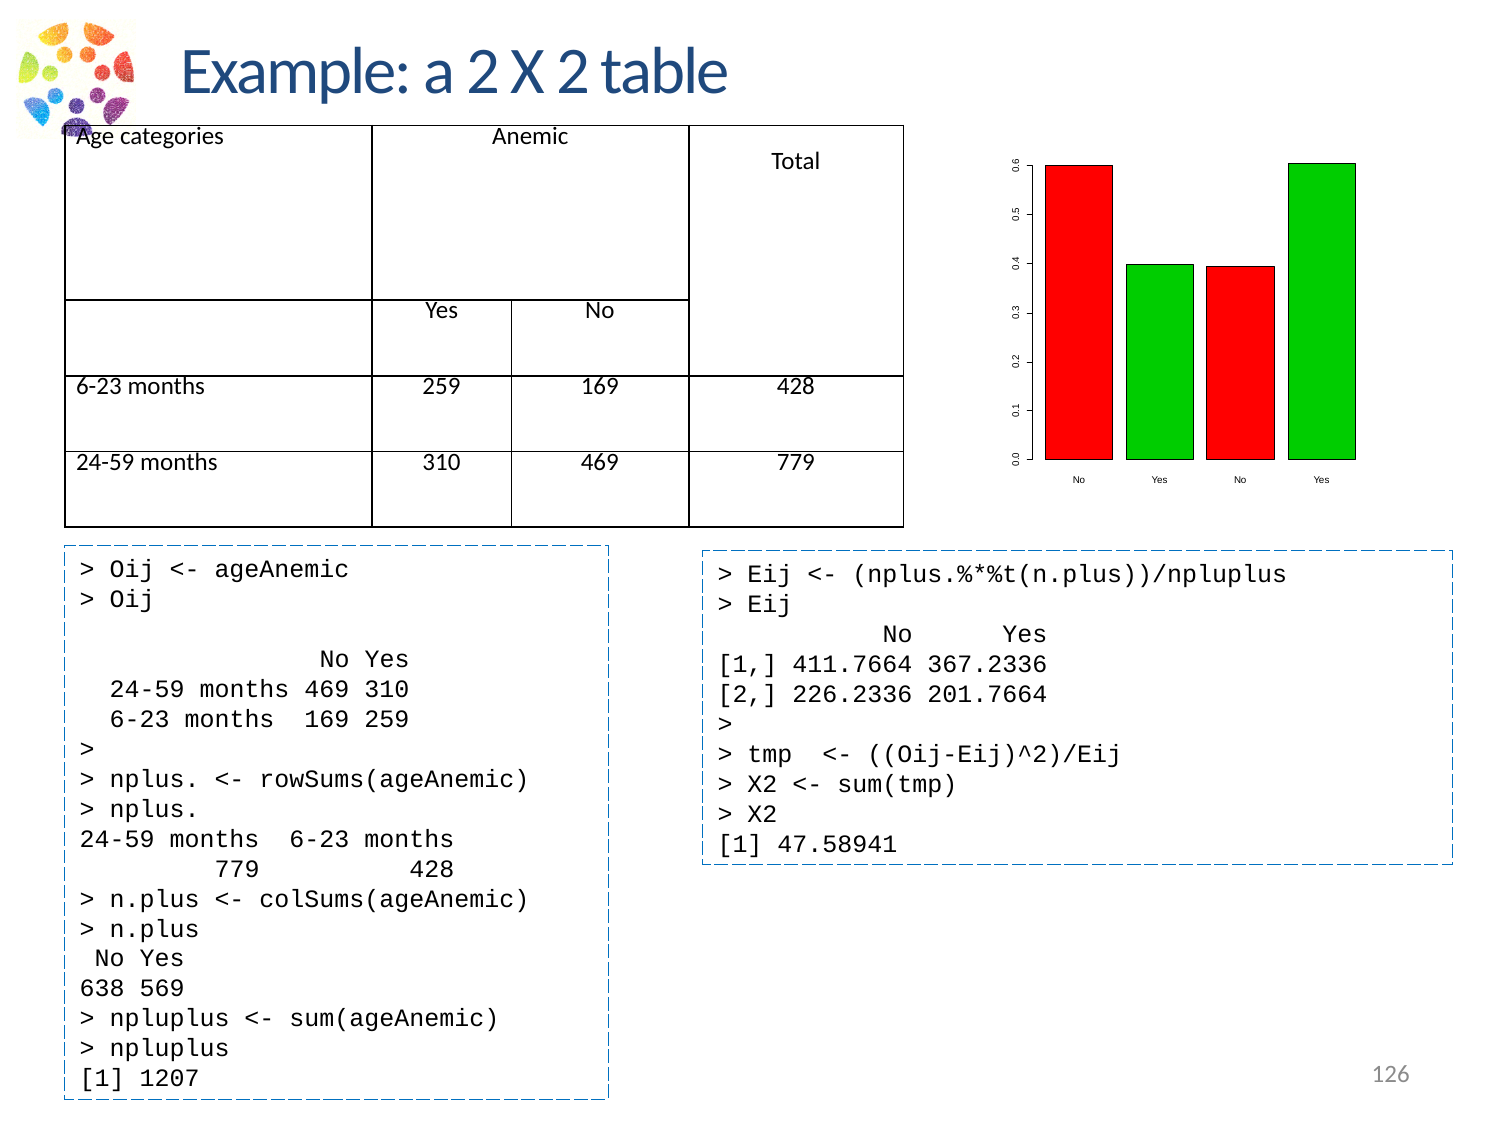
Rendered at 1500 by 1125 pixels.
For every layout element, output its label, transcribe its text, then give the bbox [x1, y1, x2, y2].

picture [16, 19, 136, 139]
text_box Example: a 2 X 2 table [165, 19, 1394, 124]
table_cell No [512, 301, 688, 375]
table_cell 6-23 months [66, 377, 371, 451]
text_box > Oij <- ageAnemic > Oij No Yes 24-59 months 469 310 6-23 months 169 259 > > nplus. <- rowSums(ageAnemic) > nplus. 24-59 months 6-23 months 779 428 > n.plus <- colSums(ageAnemic) > n.plus No Yes 638 569 > npluplus <- sum(ageAnemic) > npluplus [1] 1207 [64, 545, 609, 1100]
table_cell 310 [373, 452, 511, 526]
table_cell 259 [373, 377, 511, 451]
table_cell 779 [690, 452, 903, 526]
picture [984, 115, 1392, 523]
table_cell 469 [512, 452, 688, 526]
table_cell 24-59 months [66, 452, 371, 526]
table_cell Yes [373, 301, 511, 375]
table_cell 428 [690, 377, 903, 451]
table_cell 169 [512, 377, 688, 451]
slide_number 126 [1074, 1042, 1425, 1103]
text_box > Eij <- (nplus.%*%t(n.plus))/npluplus > Eij No Yes [1,] 411.7664 367.2336 [2,] 226.2336 201.7664 > > tmp <- ((Oij-Eij)^2)/Eij > X2 <- sum(tmp) > X2 [1] 47.58941 [702, 550, 1453, 865]
table_header Anemic [373, 126, 688, 299]
table_cell [66, 301, 371, 375]
table_header Age categories [66, 126, 371, 299]
table_header Total [690, 126, 903, 375]
